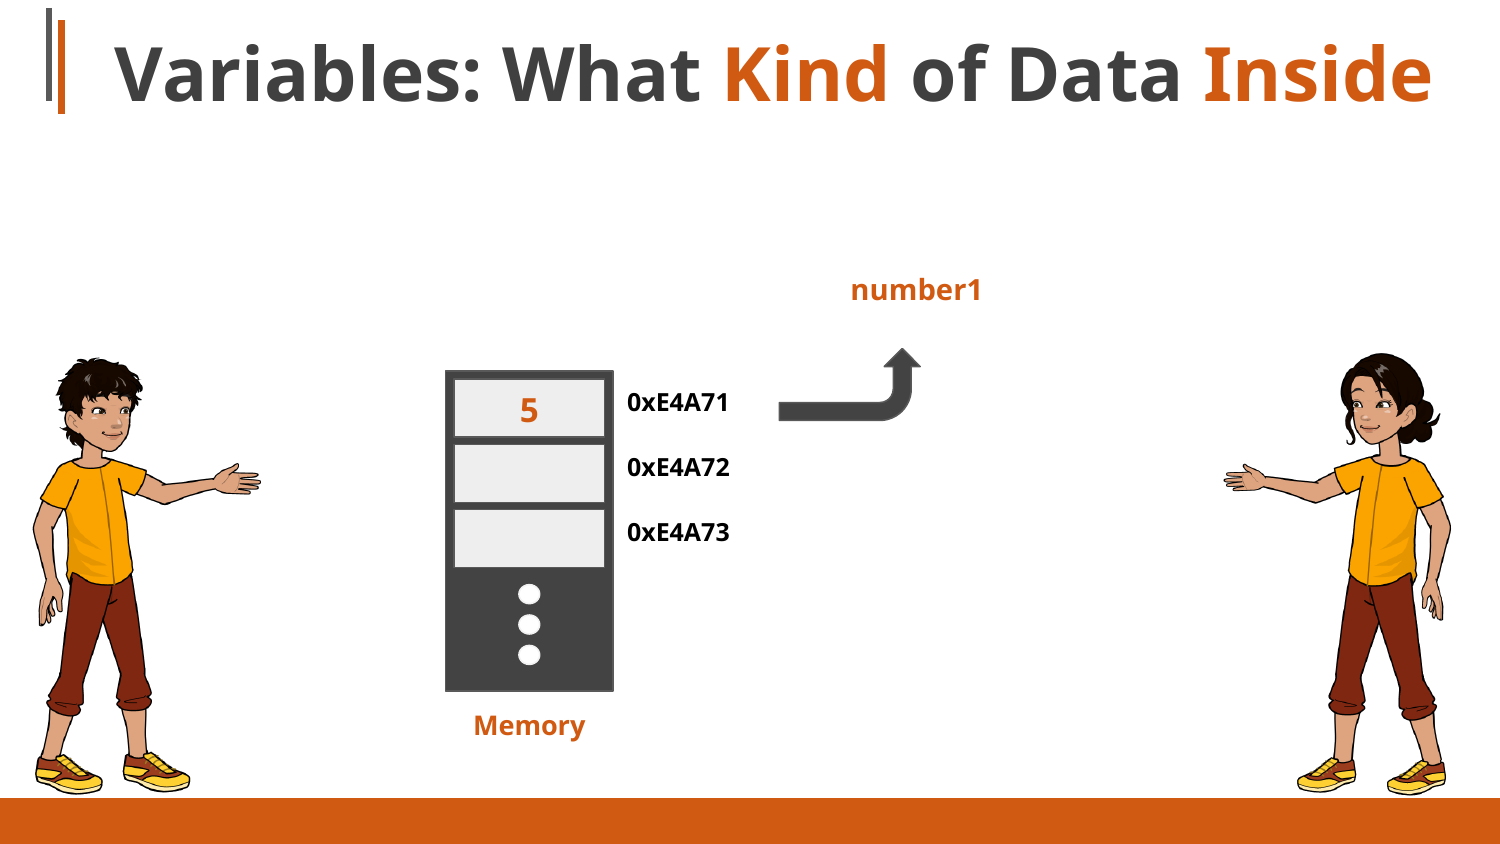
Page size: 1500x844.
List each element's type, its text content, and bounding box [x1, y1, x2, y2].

text_box [454, 562, 605, 568]
text_box [445, 371, 614, 692]
title Variables: What Kind of Data Inside [24, 2, 1500, 132]
text_box [518, 645, 540, 665]
text_box [454, 509, 605, 514]
text_box [779, 348, 921, 421]
text_box 5 [454, 385, 605, 433]
text_box [454, 433, 605, 437]
text_box [518, 615, 540, 635]
text_box [454, 451, 605, 499]
picture [26, 355, 263, 795]
text_box 0xE4A71 [612, 371, 842, 426]
text_box [454, 499, 605, 503]
text_box [0, 798, 1500, 844]
picture [1219, 351, 1457, 799]
text_box [454, 378, 605, 385]
text_box [518, 584, 540, 604]
text_box [454, 514, 605, 562]
text_box 0xE4A73 [612, 501, 825, 556]
text_box 0xE4A72 [612, 436, 825, 490]
text_box number1 [835, 256, 1066, 329]
text_box [454, 444, 605, 451]
text_box Memory [445, 693, 614, 752]
